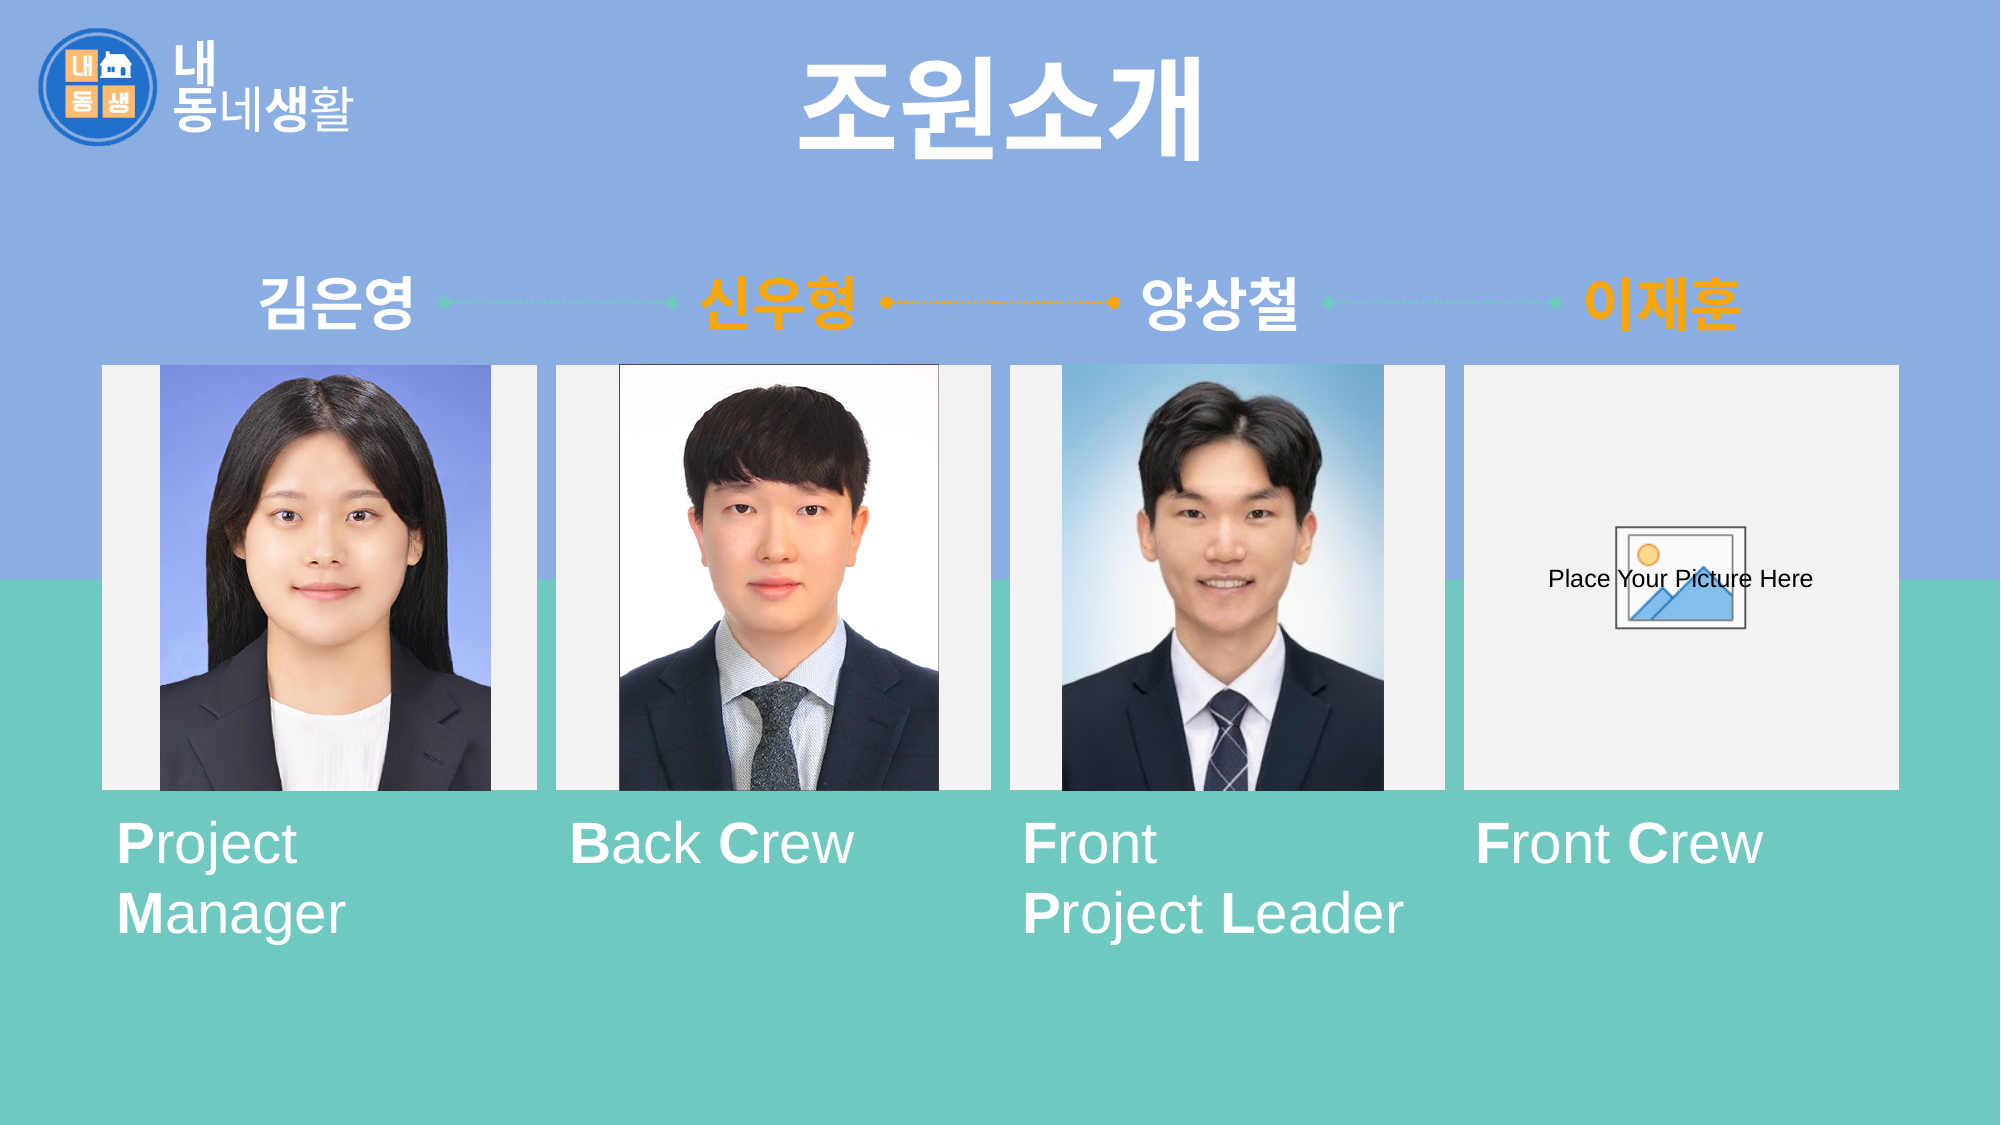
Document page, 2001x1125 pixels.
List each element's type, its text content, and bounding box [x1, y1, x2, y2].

text_box 신우형 [672, 267, 887, 338]
picture [555, 364, 991, 791]
text_box 이재훈 [1555, 267, 1771, 338]
text_box Front Crew [1475, 805, 1873, 876]
picture [101, 365, 537, 791]
list 조원소개 [53, 46, 1952, 184]
picture [1463, 365, 1899, 791]
text_box 김은영 [230, 267, 445, 338]
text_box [20, 10, 491, 164]
text_box Back Crew [569, 805, 967, 876]
text_box Project Manager [116, 805, 514, 946]
picture [1009, 364, 1445, 791]
text_box Front Project Leader [1022, 805, 1544, 946]
text_box 양상철 [1114, 267, 1329, 338]
